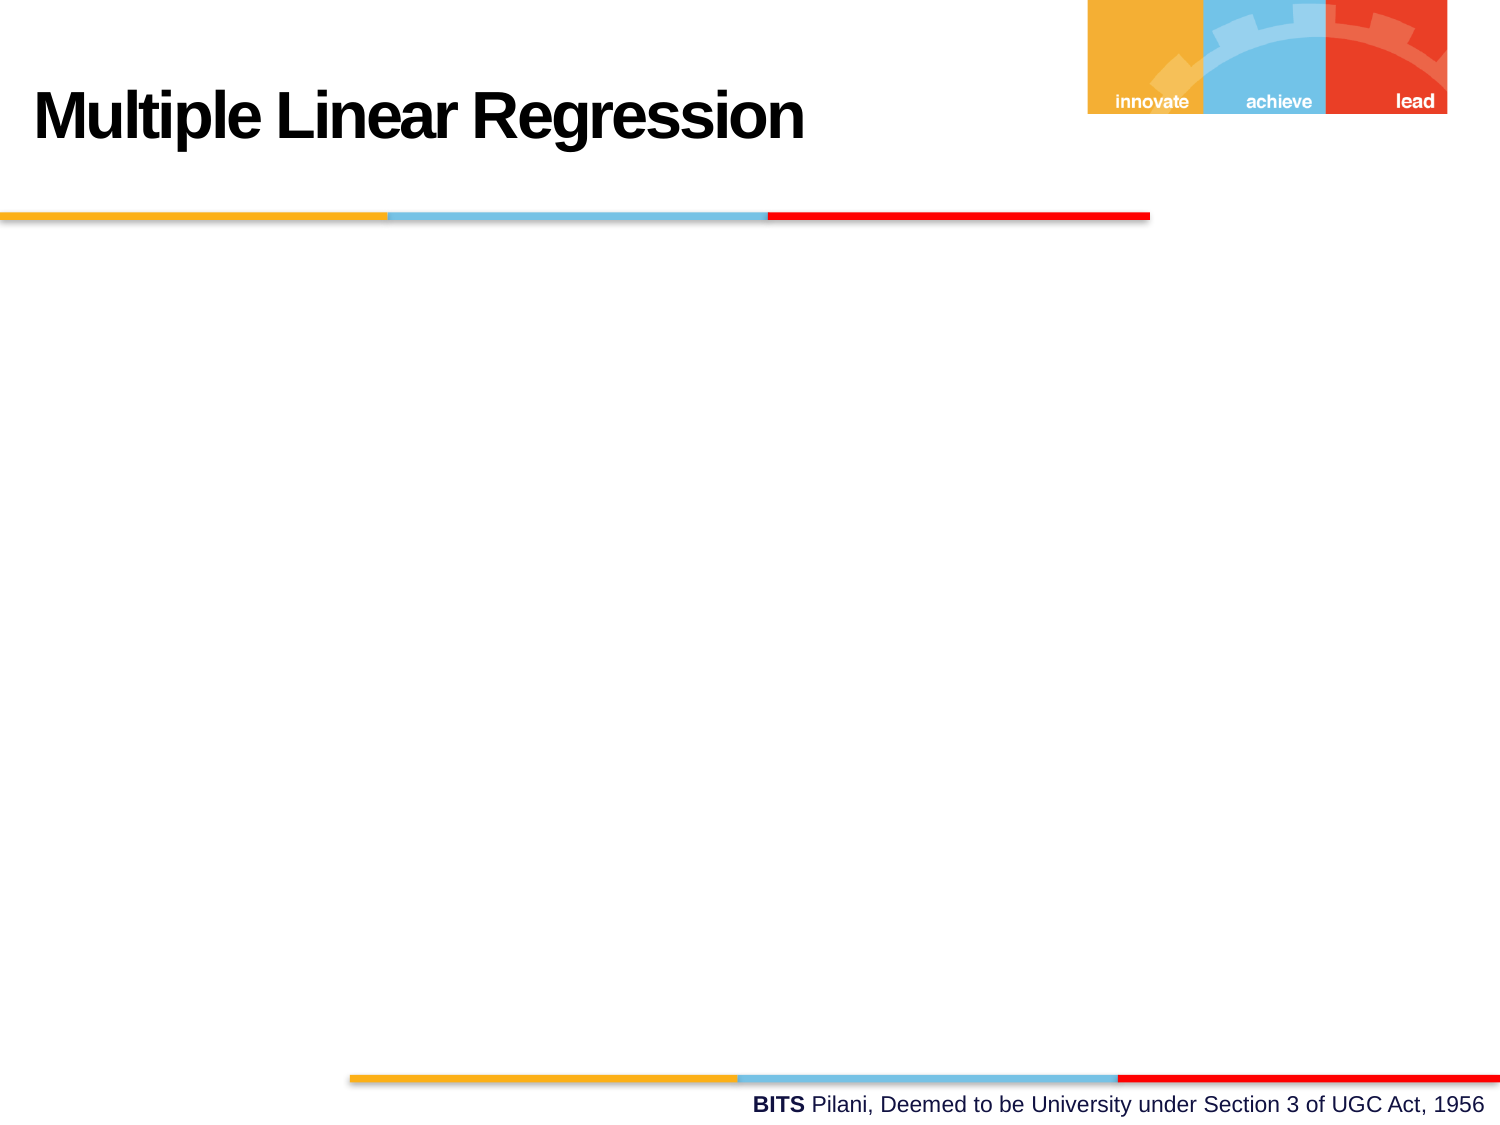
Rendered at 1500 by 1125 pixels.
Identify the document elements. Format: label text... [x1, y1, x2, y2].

picture [1087, 0, 1448, 114]
title Multiple Linear Regression [18, 48, 1166, 175]
text_box [56, 174, 1069, 315]
